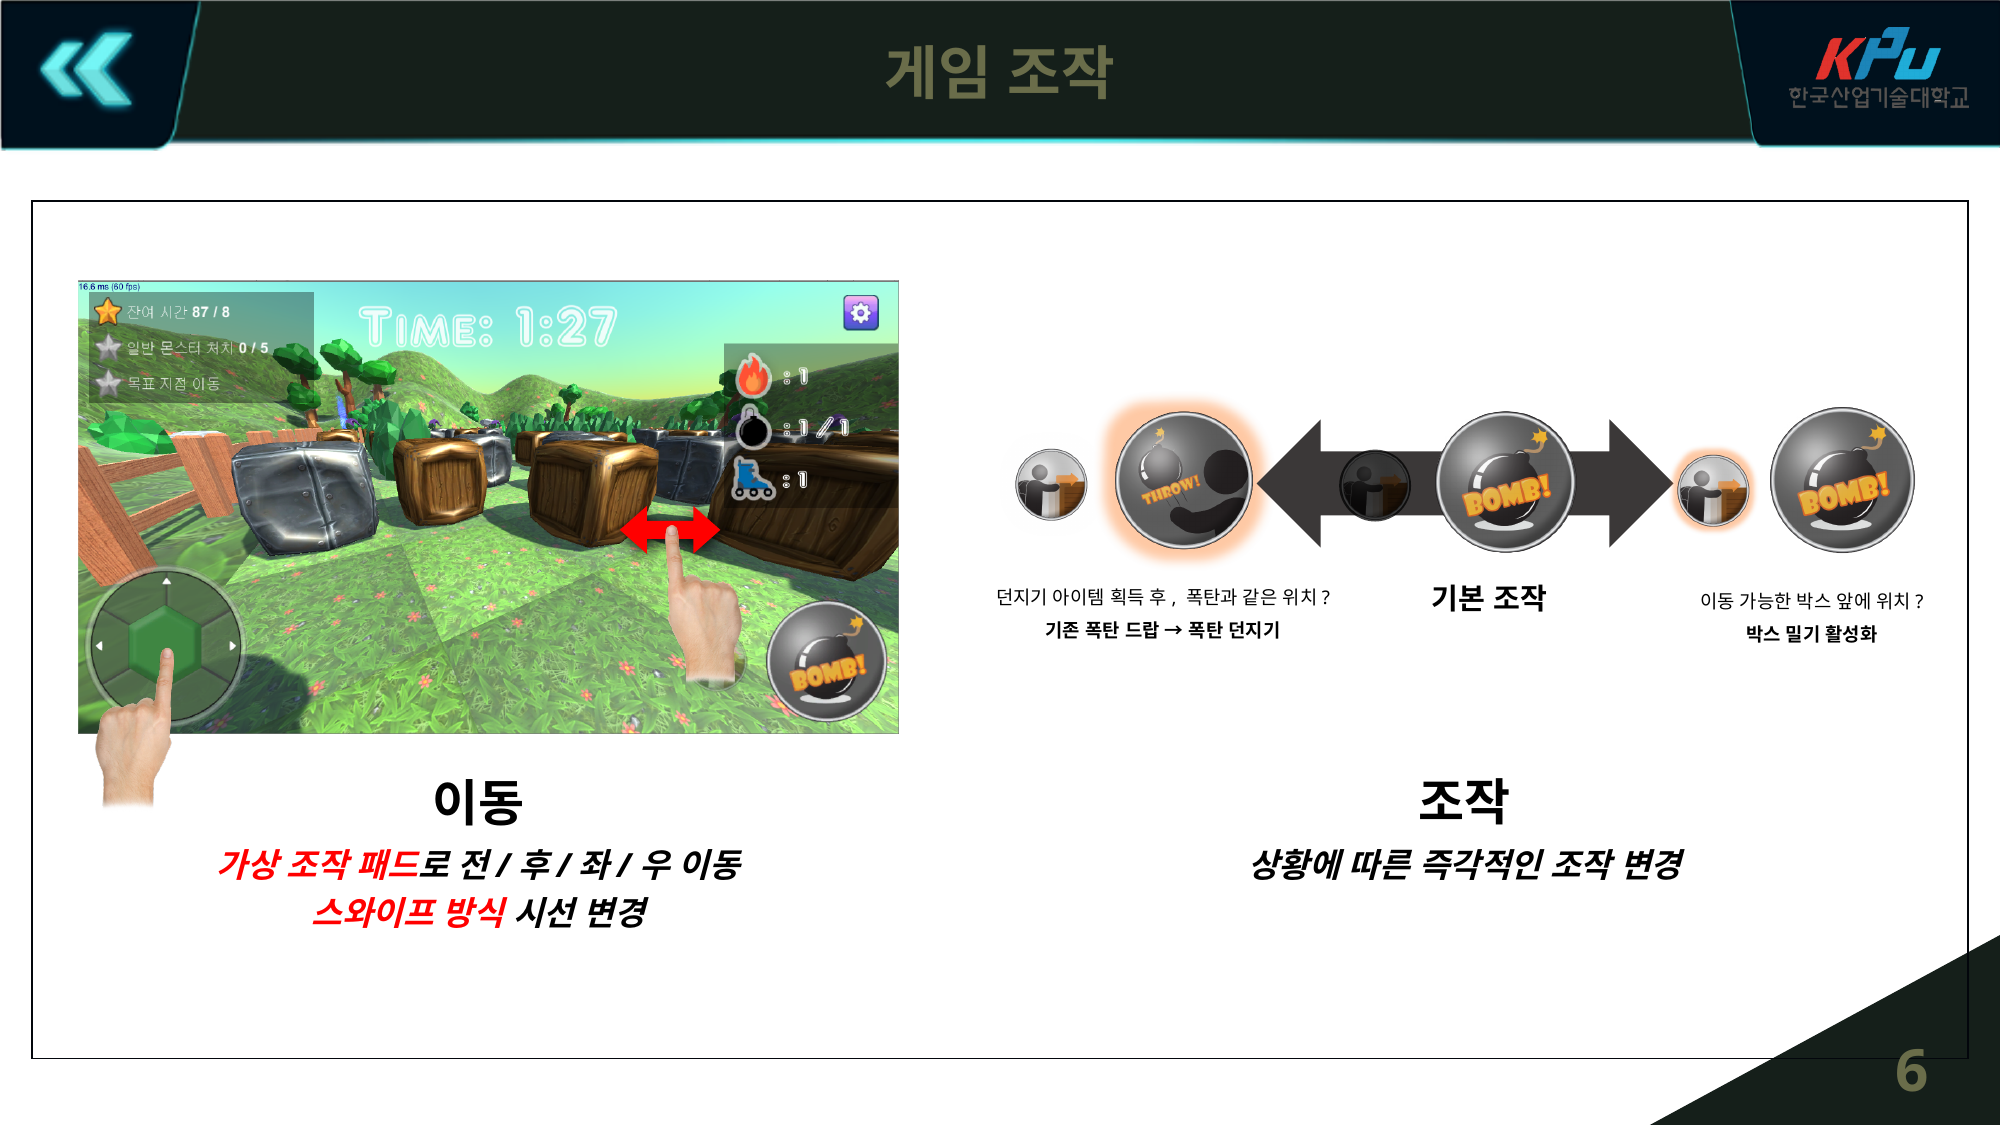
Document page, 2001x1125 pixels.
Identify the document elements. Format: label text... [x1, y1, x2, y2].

slide_number 6 [1493, 1042, 1944, 1103]
text_box 이동 가능한 박스 앞에 위치? 박스 밀기 활성화 [1650, 529, 1974, 708]
text_box 기본 조작 [1381, 575, 1599, 654]
picture [0, 0, 2000, 157]
text_box 던지기 아이템 획득 후, 폭탄과 같은 위치? 기존 폭탄 드랍 → 폭탄 던지기 [949, 525, 1377, 704]
picture [78, 280, 899, 813]
text_box [31, 200, 1969, 1059]
text_box 이동 가상 조작 패드로 전/후/좌/우 이동 스와이프 방식 시선 변경 [159, 754, 798, 957]
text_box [1001, 386, 1933, 575]
text_box [1649, 933, 2000, 1125]
text_box 조작 상황에 따른 즉각적인 조작 변경 [1145, 754, 1784, 957]
